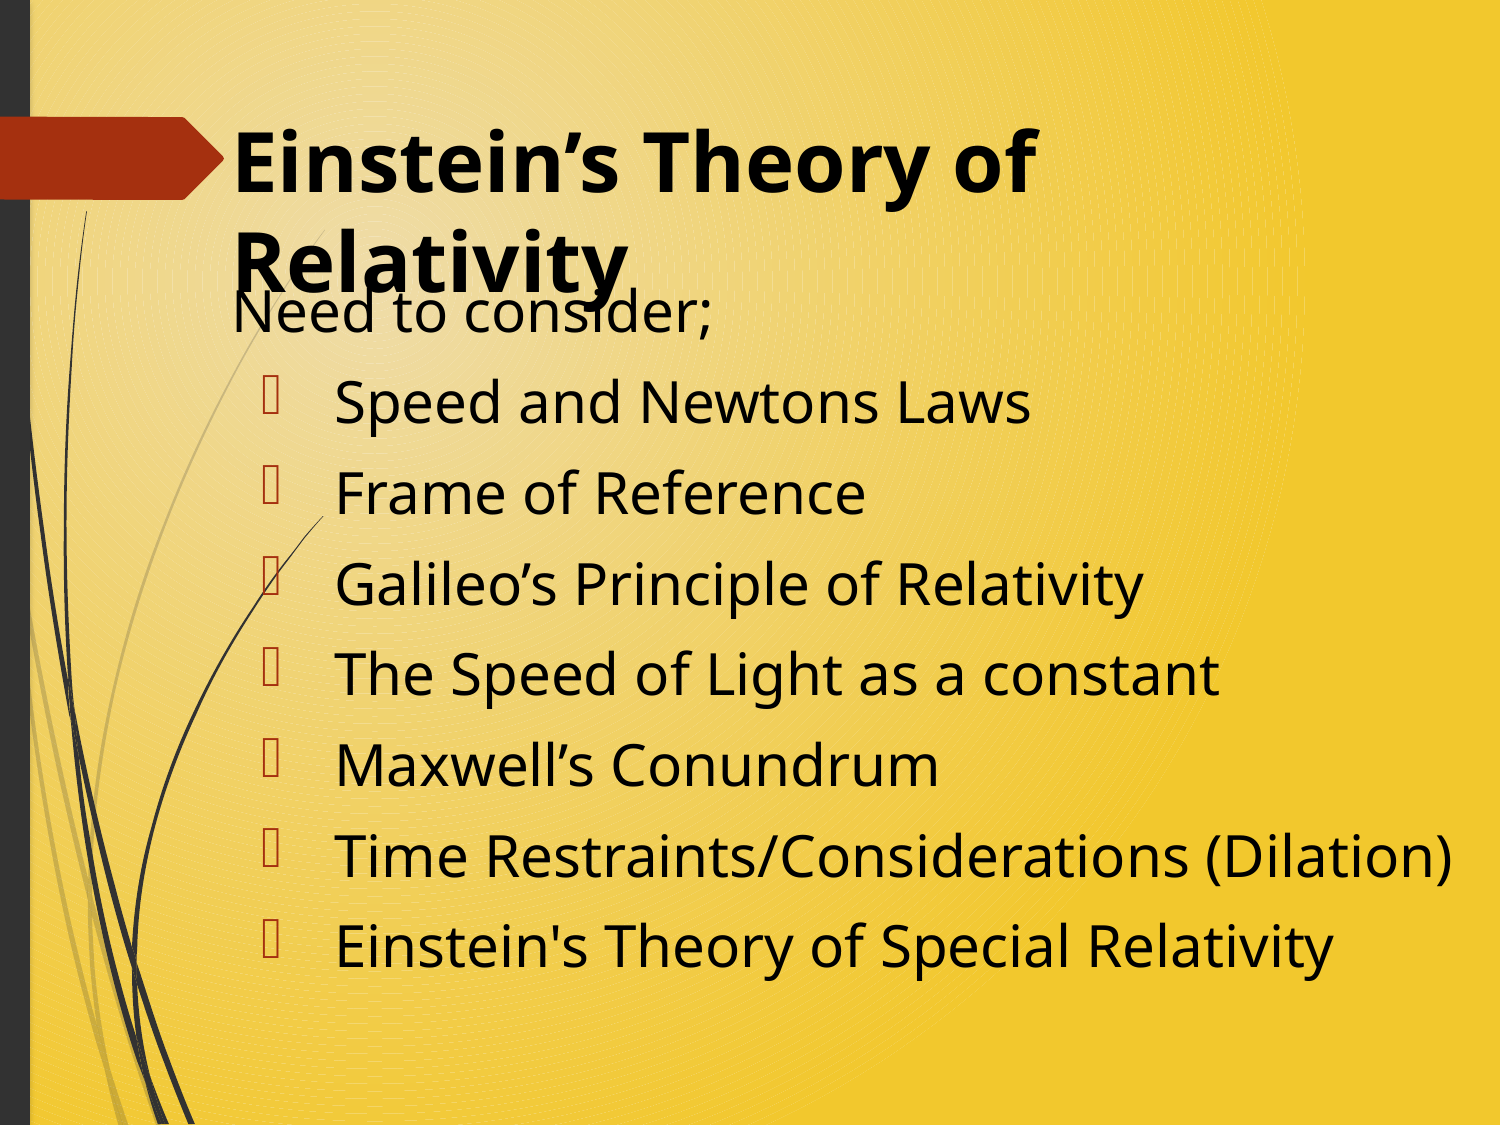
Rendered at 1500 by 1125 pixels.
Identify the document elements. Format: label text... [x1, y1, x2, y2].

title Einstein’s Theory of Relativity [216, 101, 1424, 267]
list Need to consider; Speed and Newtons Laws Frame of Reference Galileo’s Principle of Relativity The Speed of Light as a constant Maxwell’s Conundrum Time Restraints/Considerations (Dilation) Einstein's Theory of Special Relativity [216, 267, 1500, 1094]
